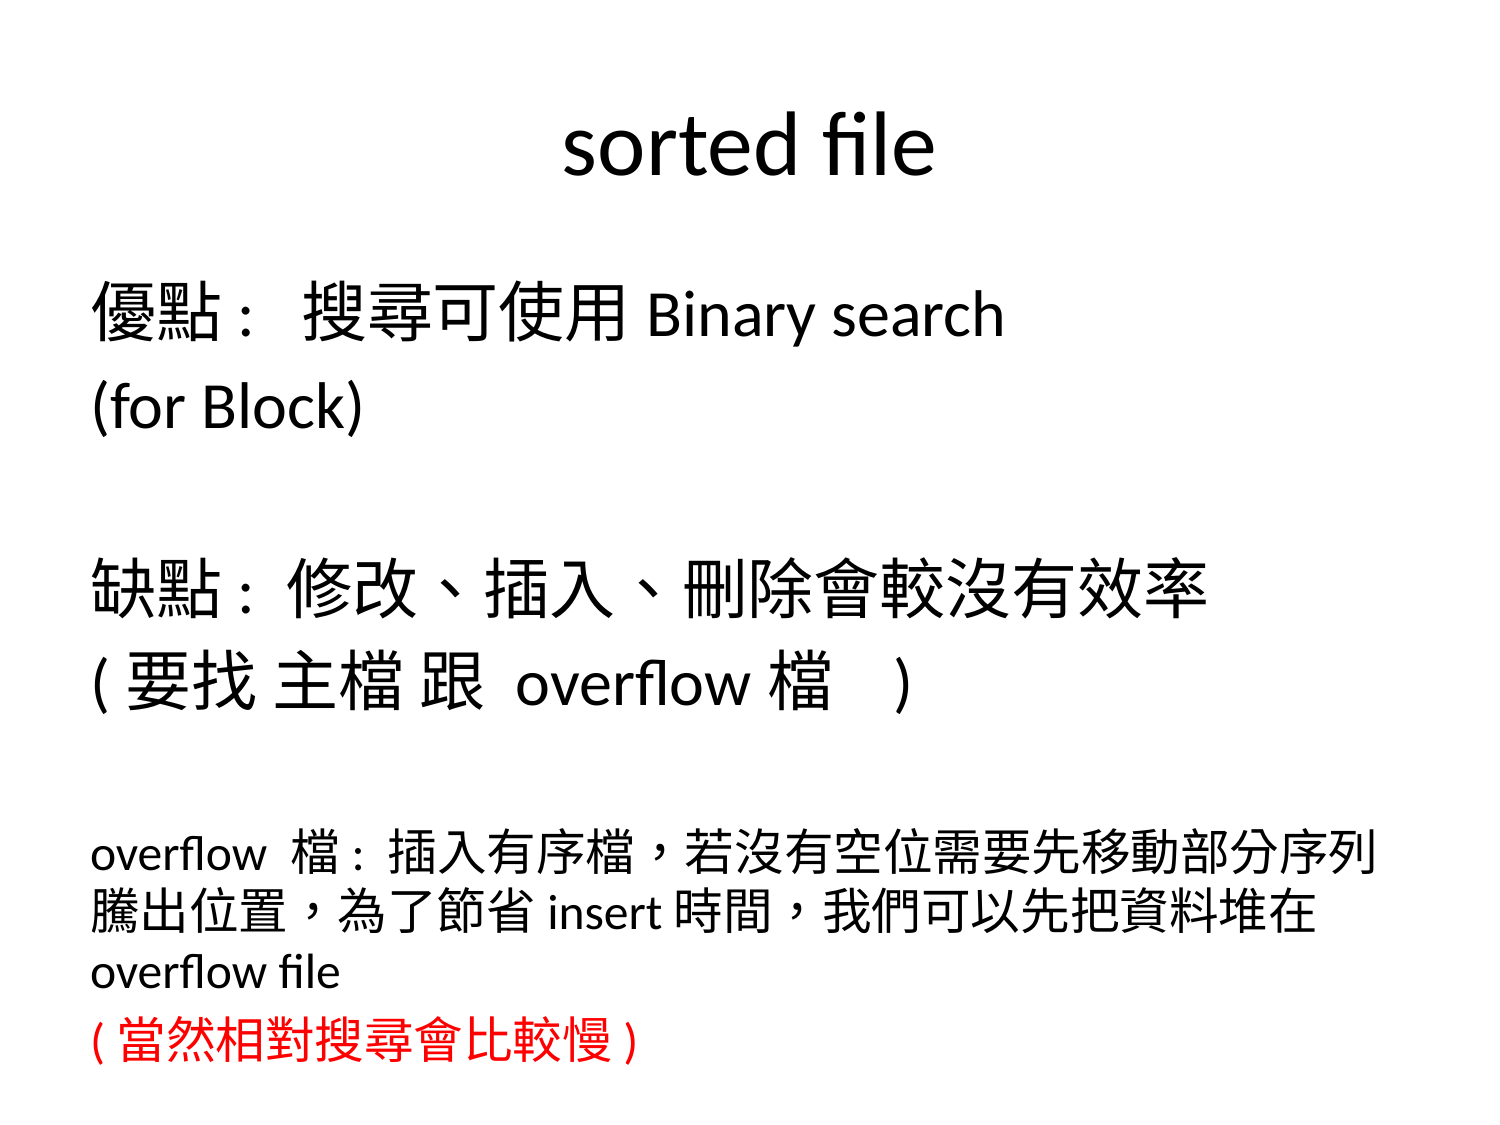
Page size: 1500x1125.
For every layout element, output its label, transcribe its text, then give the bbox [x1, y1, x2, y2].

list 優點: 搜尋可使用Binary search (for Block) 缺點: 修改、插入、刪除會較沒有效率 (要找 主檔 跟 overflow檔 ) overflow 檔: 插入有序檔，若沒有空位需要先移動部分序列騰出位置，為了節省insert時間，我們可以先把資料堆在overflow file (當然相對搜尋會比較慢) [75, 262, 1425, 1083]
title sorted file [75, 45, 1425, 233]
